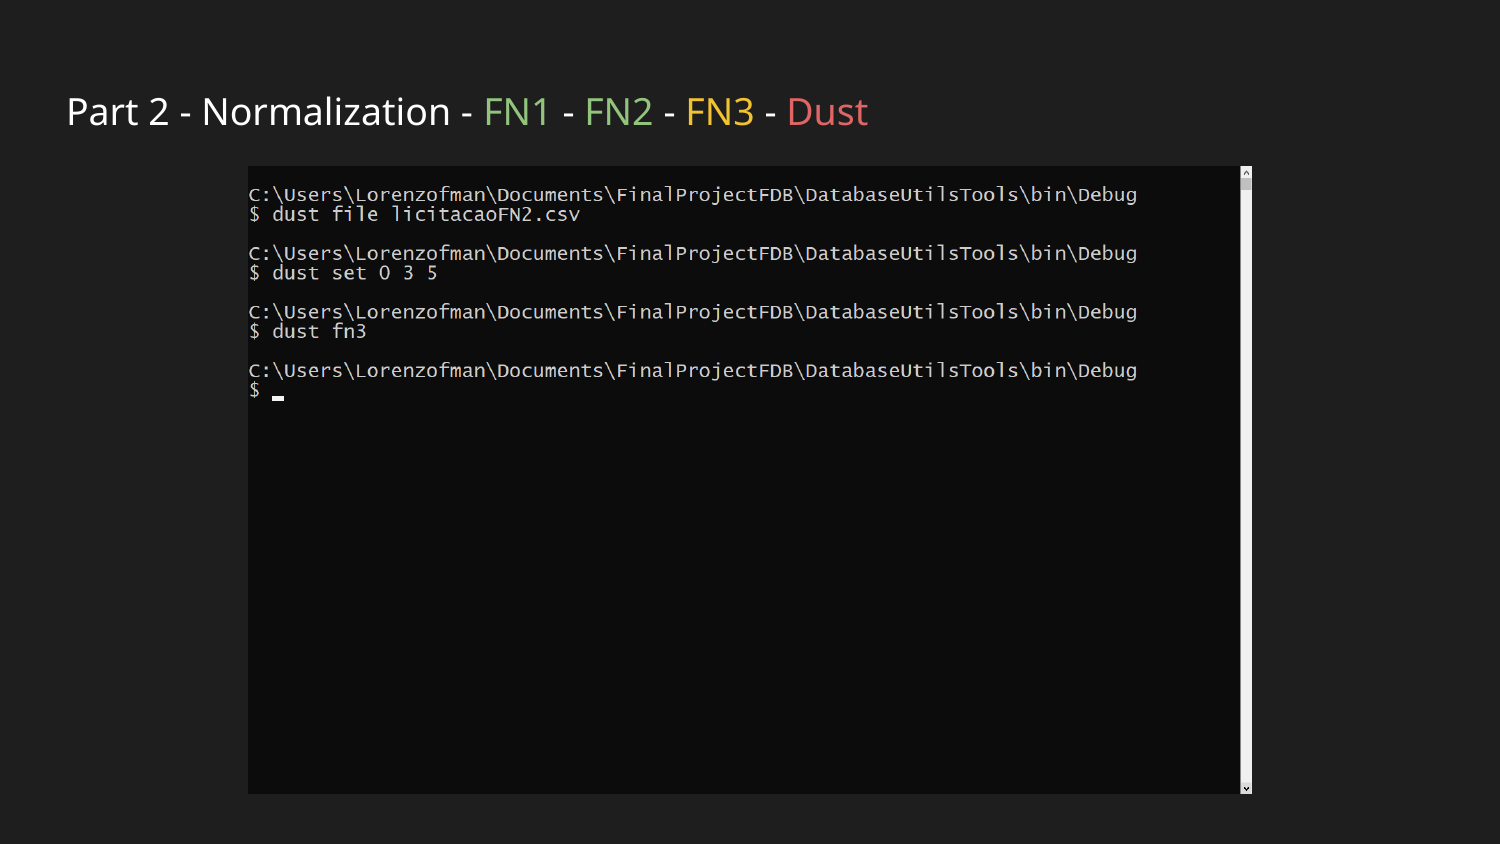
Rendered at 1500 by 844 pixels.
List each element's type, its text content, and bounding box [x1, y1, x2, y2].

picture [248, 166, 1252, 794]
title Part 2 - Normalization - FN1 - FN2 - FN3 - Dust [51, 72, 1449, 167]
